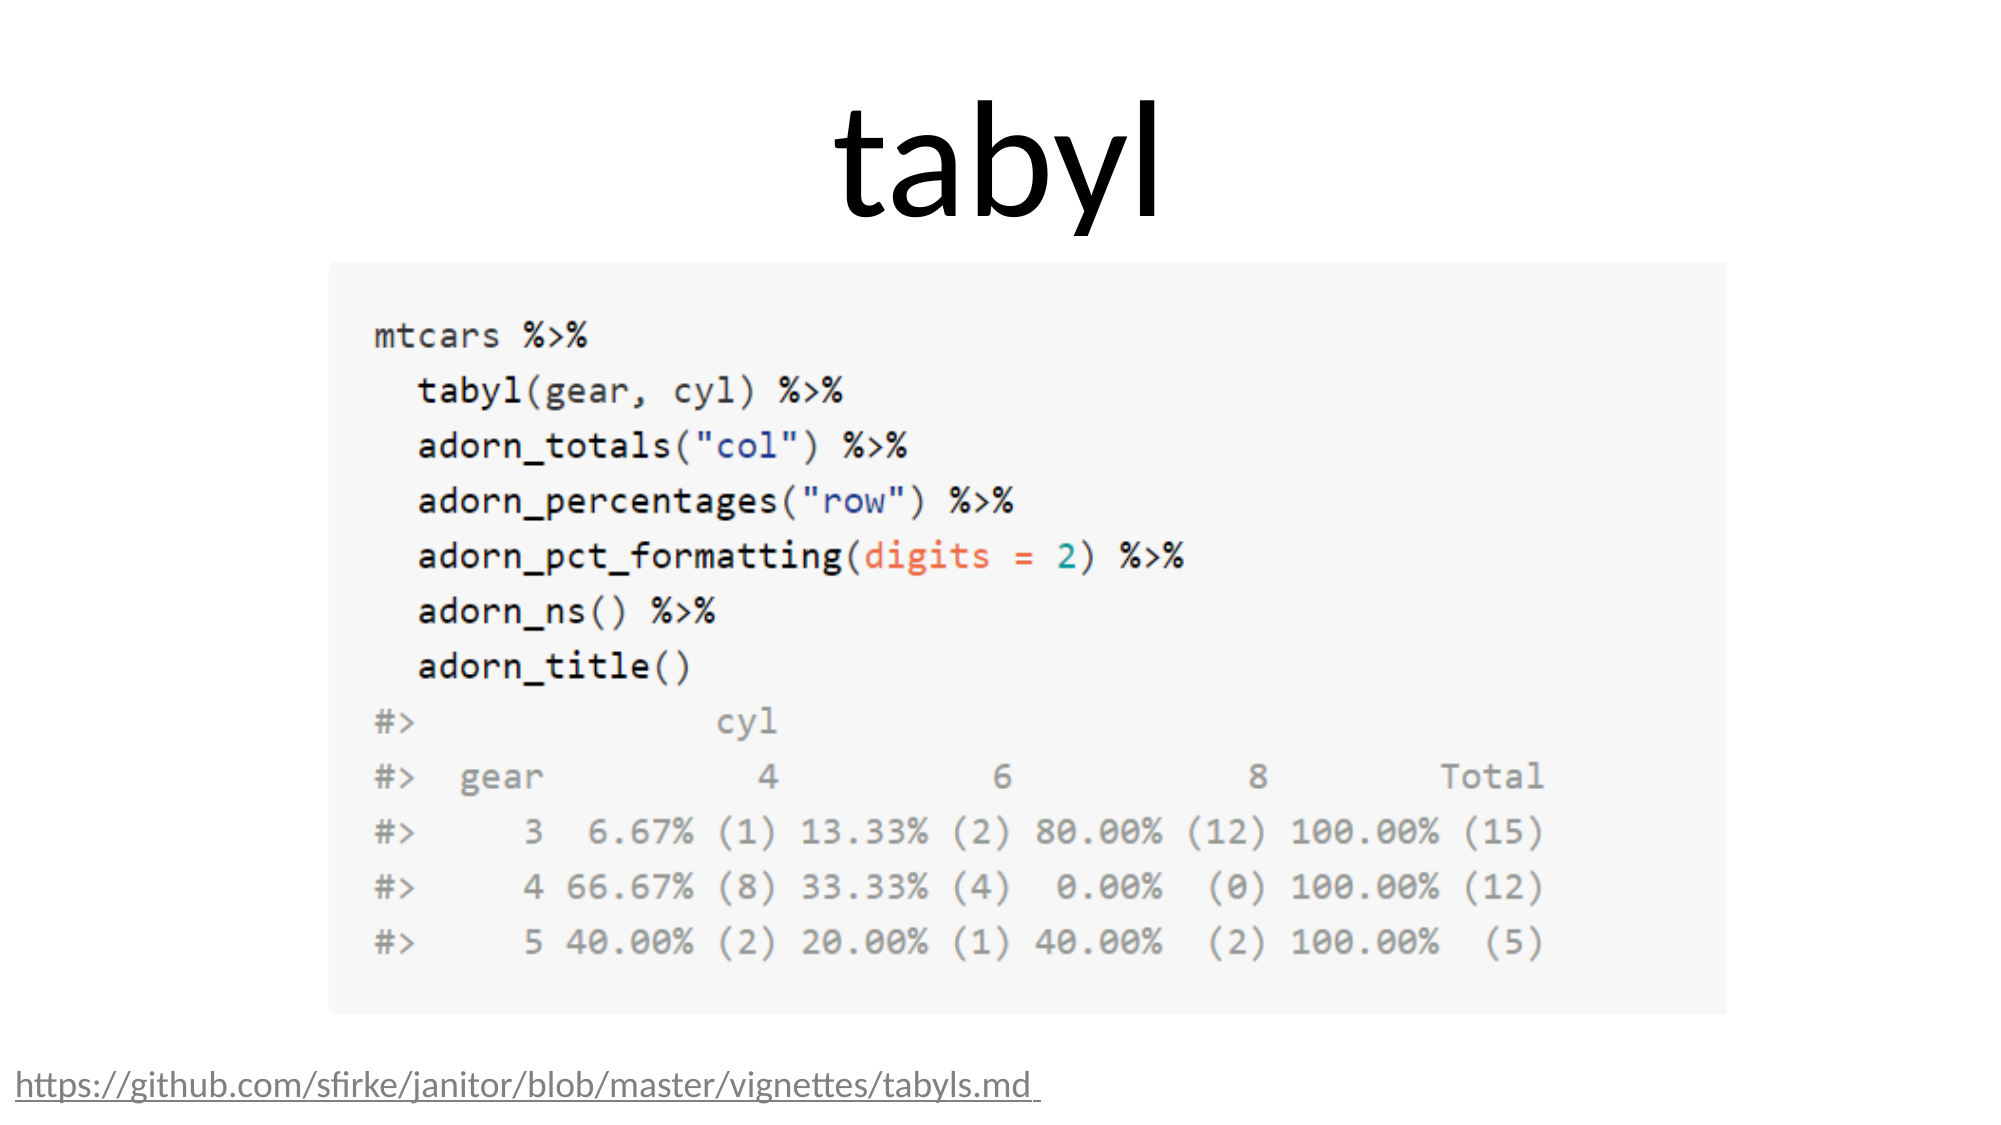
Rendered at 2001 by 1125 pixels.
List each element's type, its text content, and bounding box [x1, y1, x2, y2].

picture [272, 236, 1727, 1047]
text_box tabyl [818, 42, 1182, 236]
text_box https://github.com/sfirke/janitor/blob/master/vignettes/tabyls.md [0, 1052, 1091, 1112]
